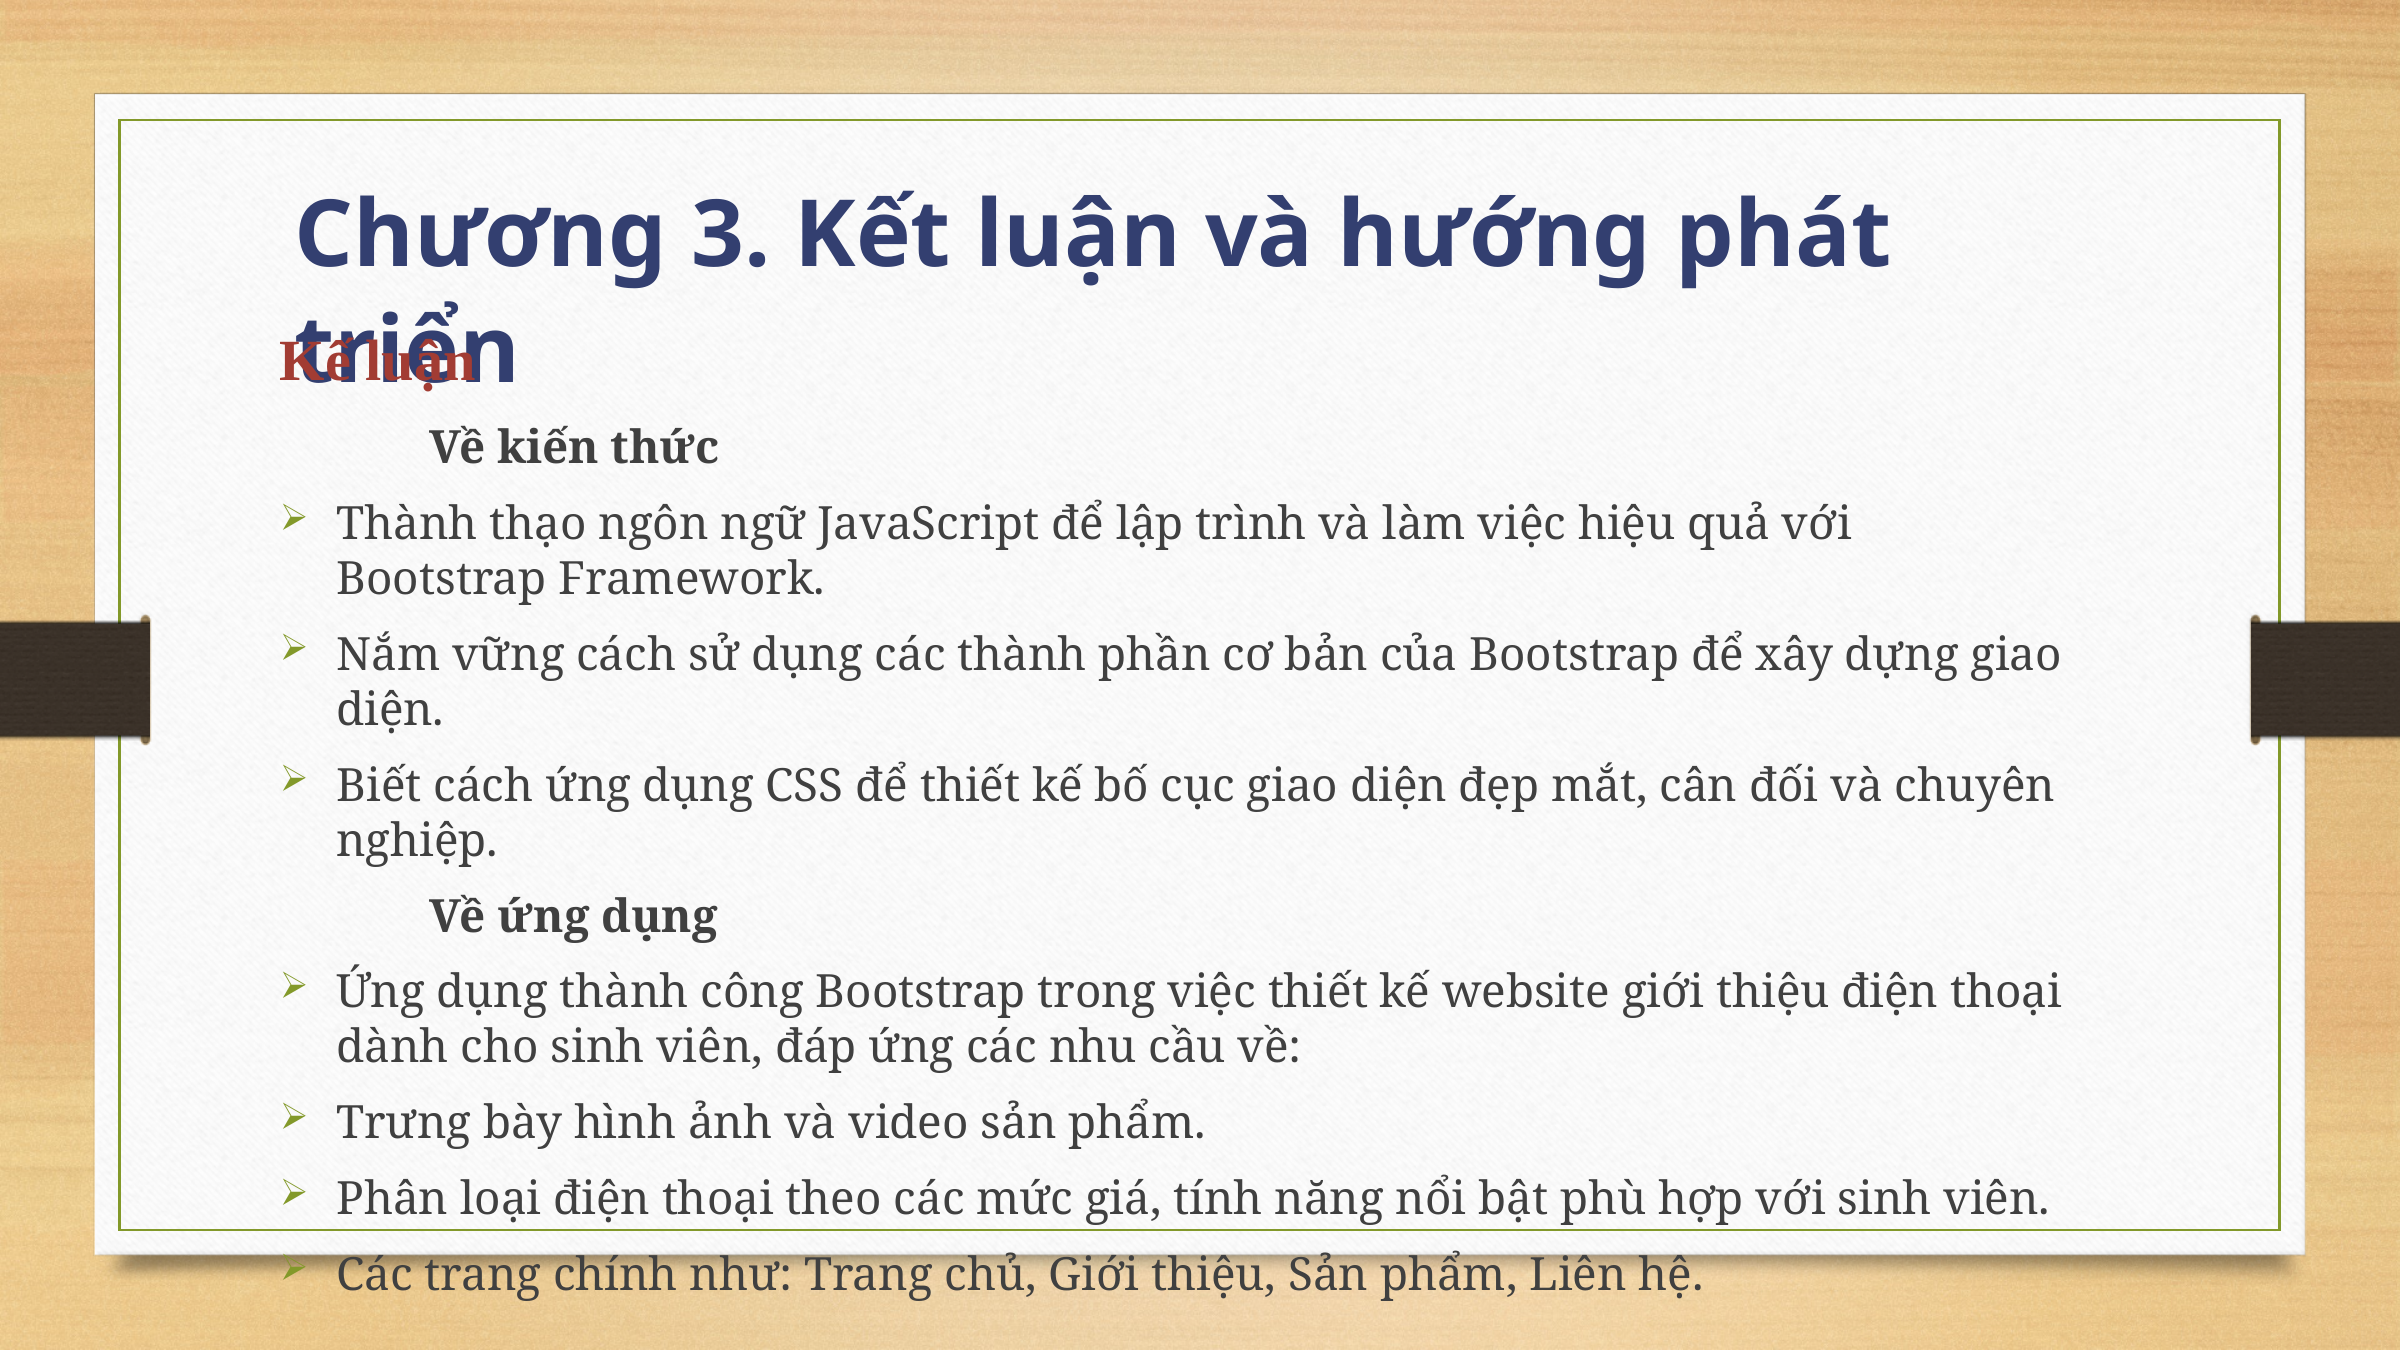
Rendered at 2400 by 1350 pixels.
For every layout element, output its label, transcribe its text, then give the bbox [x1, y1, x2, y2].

text_box Về kiến thức Thành thạo ngôn ngữ JavaScript để lập trình và làm việc hiệu quả với Bootstrap Framework. Nắm vững cách sử dụng các thành phần cơ bản của Bootstrap để xây dựng giao diện. Biết cách ứng dụng CSS để thiết kế bố cục giao diện đẹp mắt, cân đối và chuyên nghiệp. Về ứng dụng Ứng dụng thành công Bootstrap trong việc thiết kế website giới thiệu điện thoại dành cho sinh viên, đáp ứng các nhu cầu về: Trưng bày hình ảnh và video sản phẩm. Phân loại điện thoại theo các mức giá, tính năng nổi bật phù hợp với sinh viên. Các trang chính như: Trang chủ, Giới thiệu, Sản phẩm, Liên hệ. [265, 410, 2088, 1154]
picture [0, 0, 2400, 1350]
text_box Kế luận [265, 314, 1060, 409]
text_box Chương 3. Kết luận và hướng phát triển [294, 169, 2088, 300]
